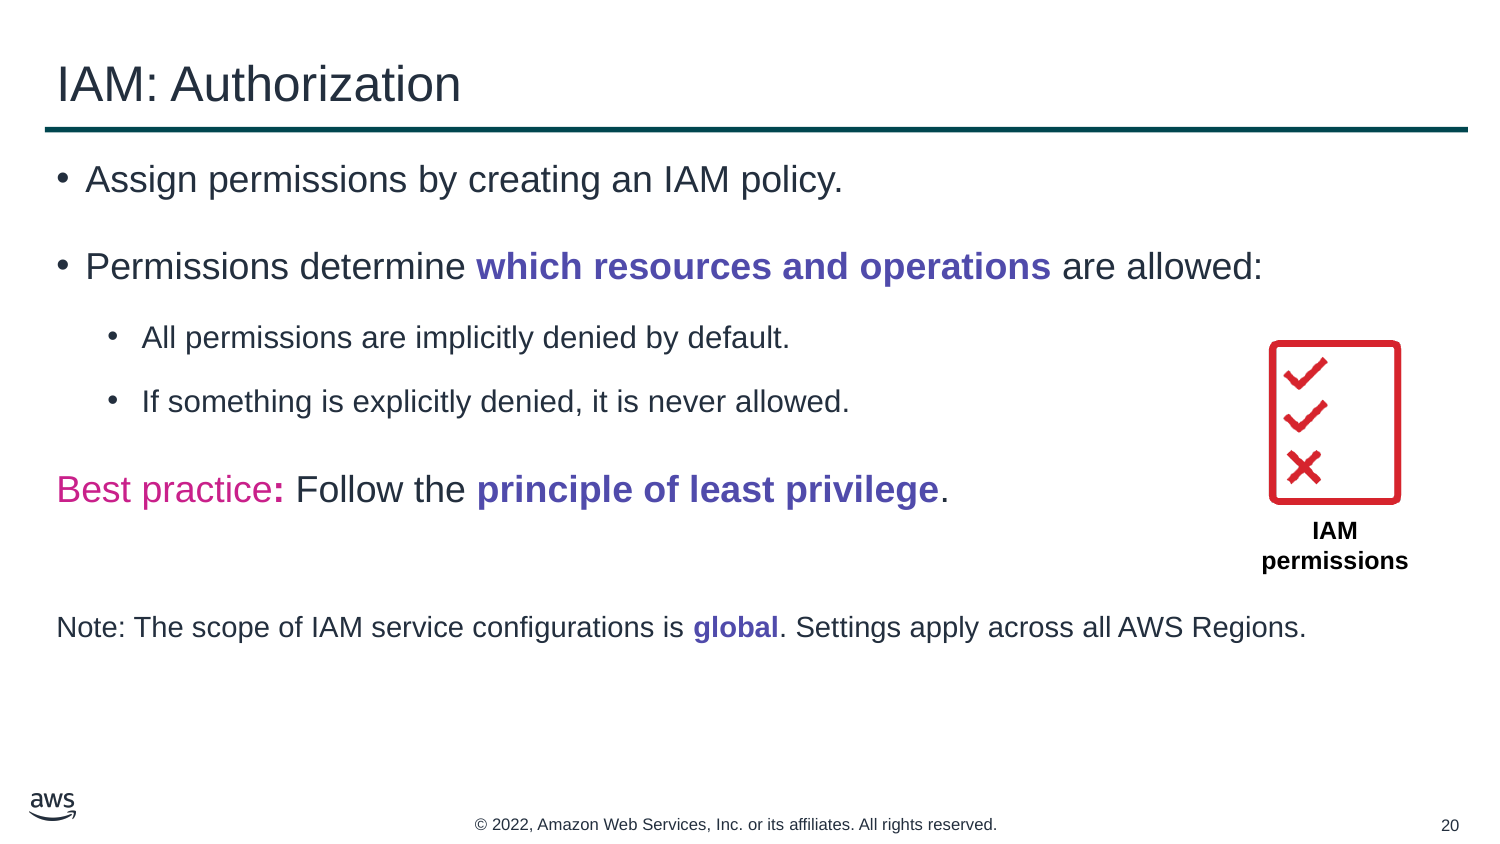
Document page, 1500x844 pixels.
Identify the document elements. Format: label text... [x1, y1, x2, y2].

list Assign permissions by creating an IAM policy. Permissions determine which resources and operations are allowed: All permissions are implicitly denied by default. If something is explicitly denied, it is never allowed. Best practice: Follow the principle of least privilege. Note: The scope of IAM service configurations is global. Settings apply across all AWS Regions. [45, 140, 1471, 792]
picture [29, 793, 76, 821]
picture [1247, 334, 1423, 510]
slide_number ‹#› [1411, 808, 1471, 841]
text_box IAM permissions [1238, 509, 1432, 581]
title IAM: Authorization [45, 36, 1469, 127]
